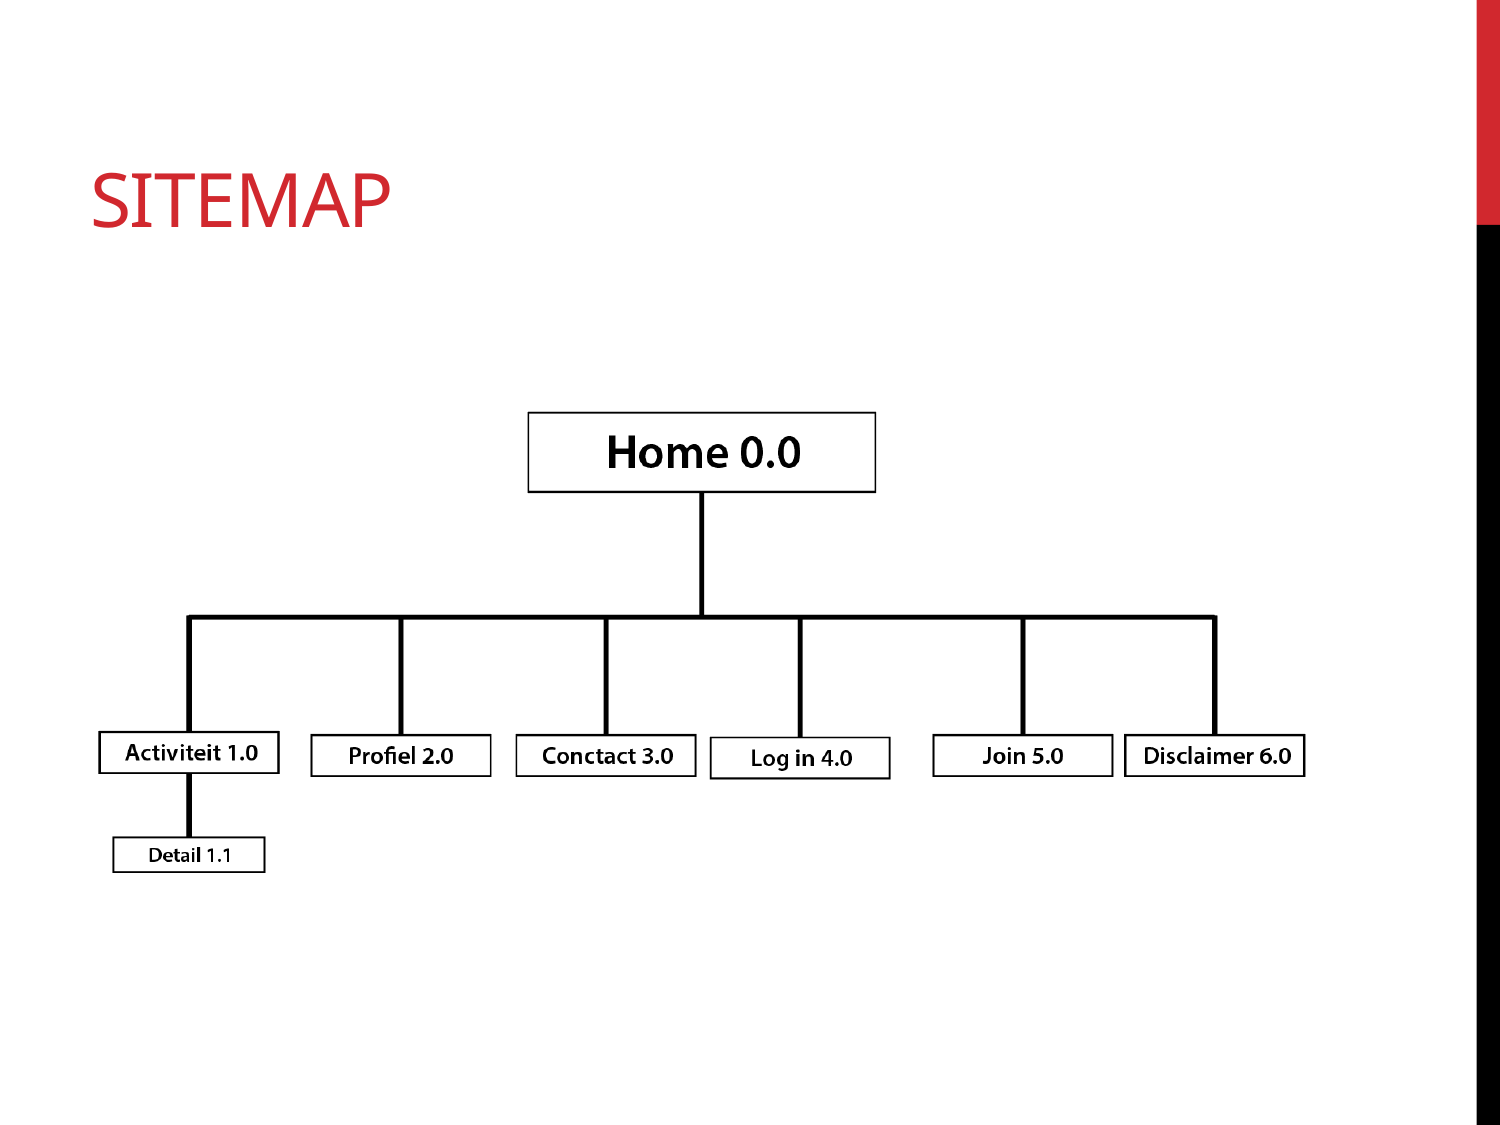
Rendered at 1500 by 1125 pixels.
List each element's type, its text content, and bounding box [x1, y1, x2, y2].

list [74, 286, 1326, 1006]
title sitemap [75, 25, 1025, 250]
